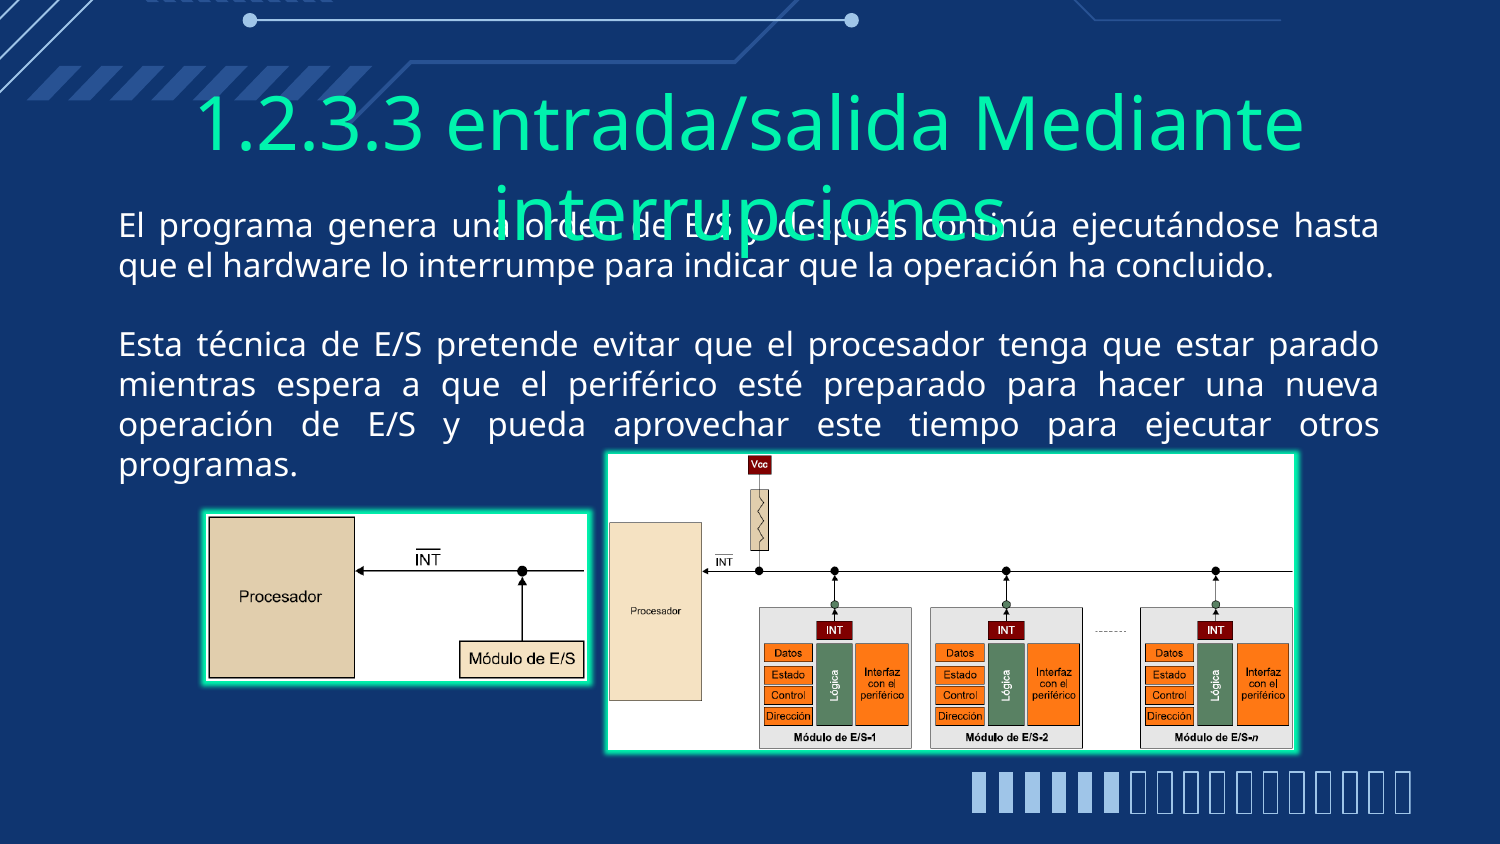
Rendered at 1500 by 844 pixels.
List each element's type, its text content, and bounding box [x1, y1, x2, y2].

list El programa genera una orden de E/S y después continúa ejecutándose hasta que el hardware lo interrumpe para indicar que la operación ha concluido. Esta técnica de E/S pretende evitar que el procesador tenga que estar parado mientras espera a que el periférico esté preparado para hacer una nueva operación de E/S y pueda aprovechar este tiempo para ejecutar otros programas. [118, 203, 1382, 750]
picture [206, 513, 588, 681]
picture [607, 454, 1294, 750]
title 1.2.3.3 entrada/salida Mediante interrupciones [118, 75, 1382, 156]
